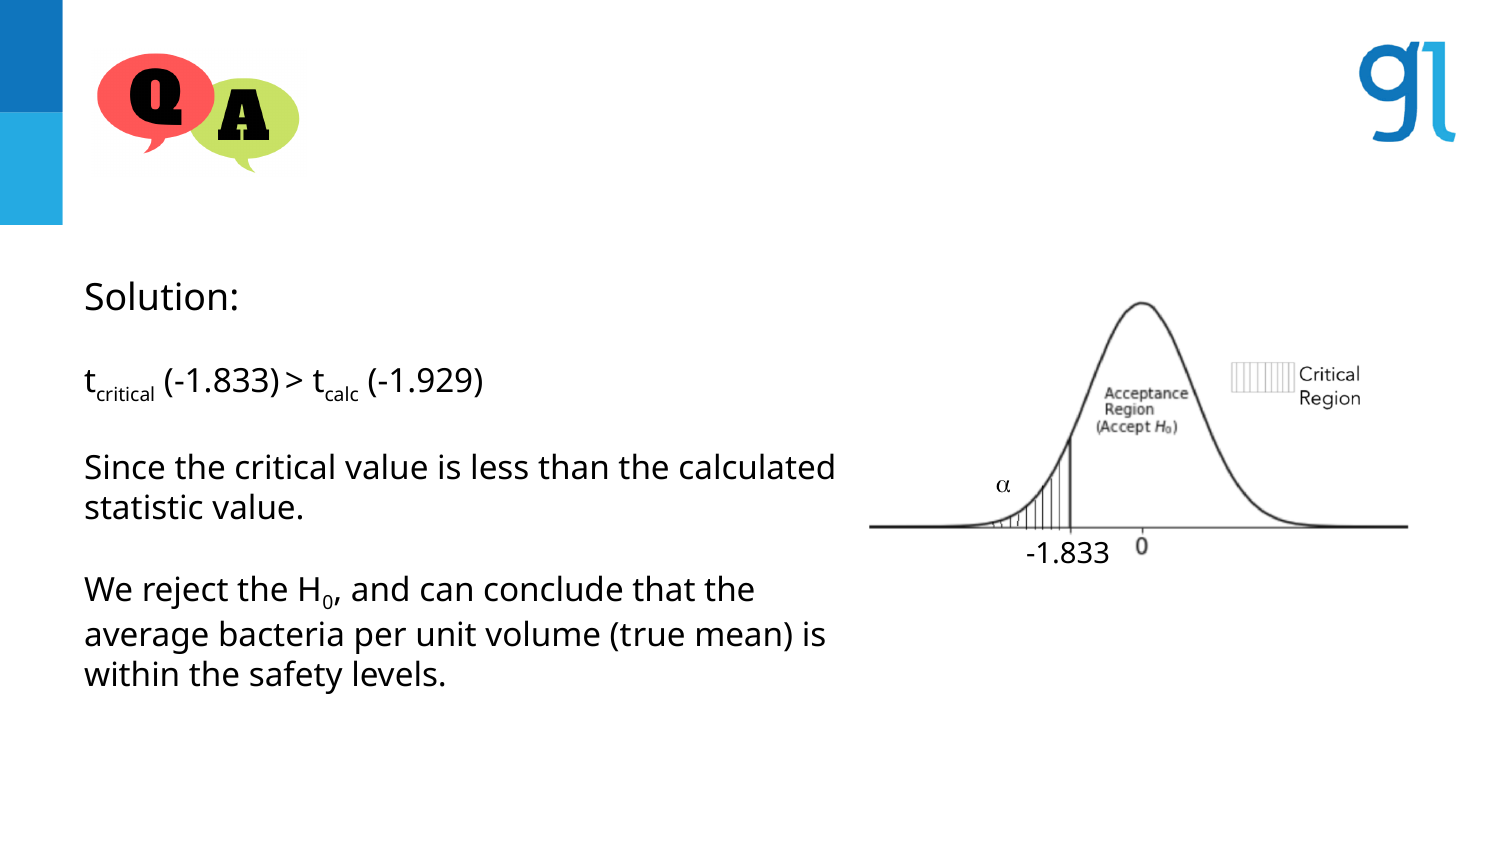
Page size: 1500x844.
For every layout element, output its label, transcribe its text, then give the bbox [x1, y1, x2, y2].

picture [1331, 17, 1482, 167]
picture [867, 274, 1415, 586]
text_box Solution: tcritical (-1.833) > tcalc (-1.929) Since the critical value is less than the calculated statistic value. We reject the H0, and can conclude that the average bacteria per unit volume (true mean) is within the safety levels. [69, 257, 860, 783]
picture [91, 48, 307, 177]
